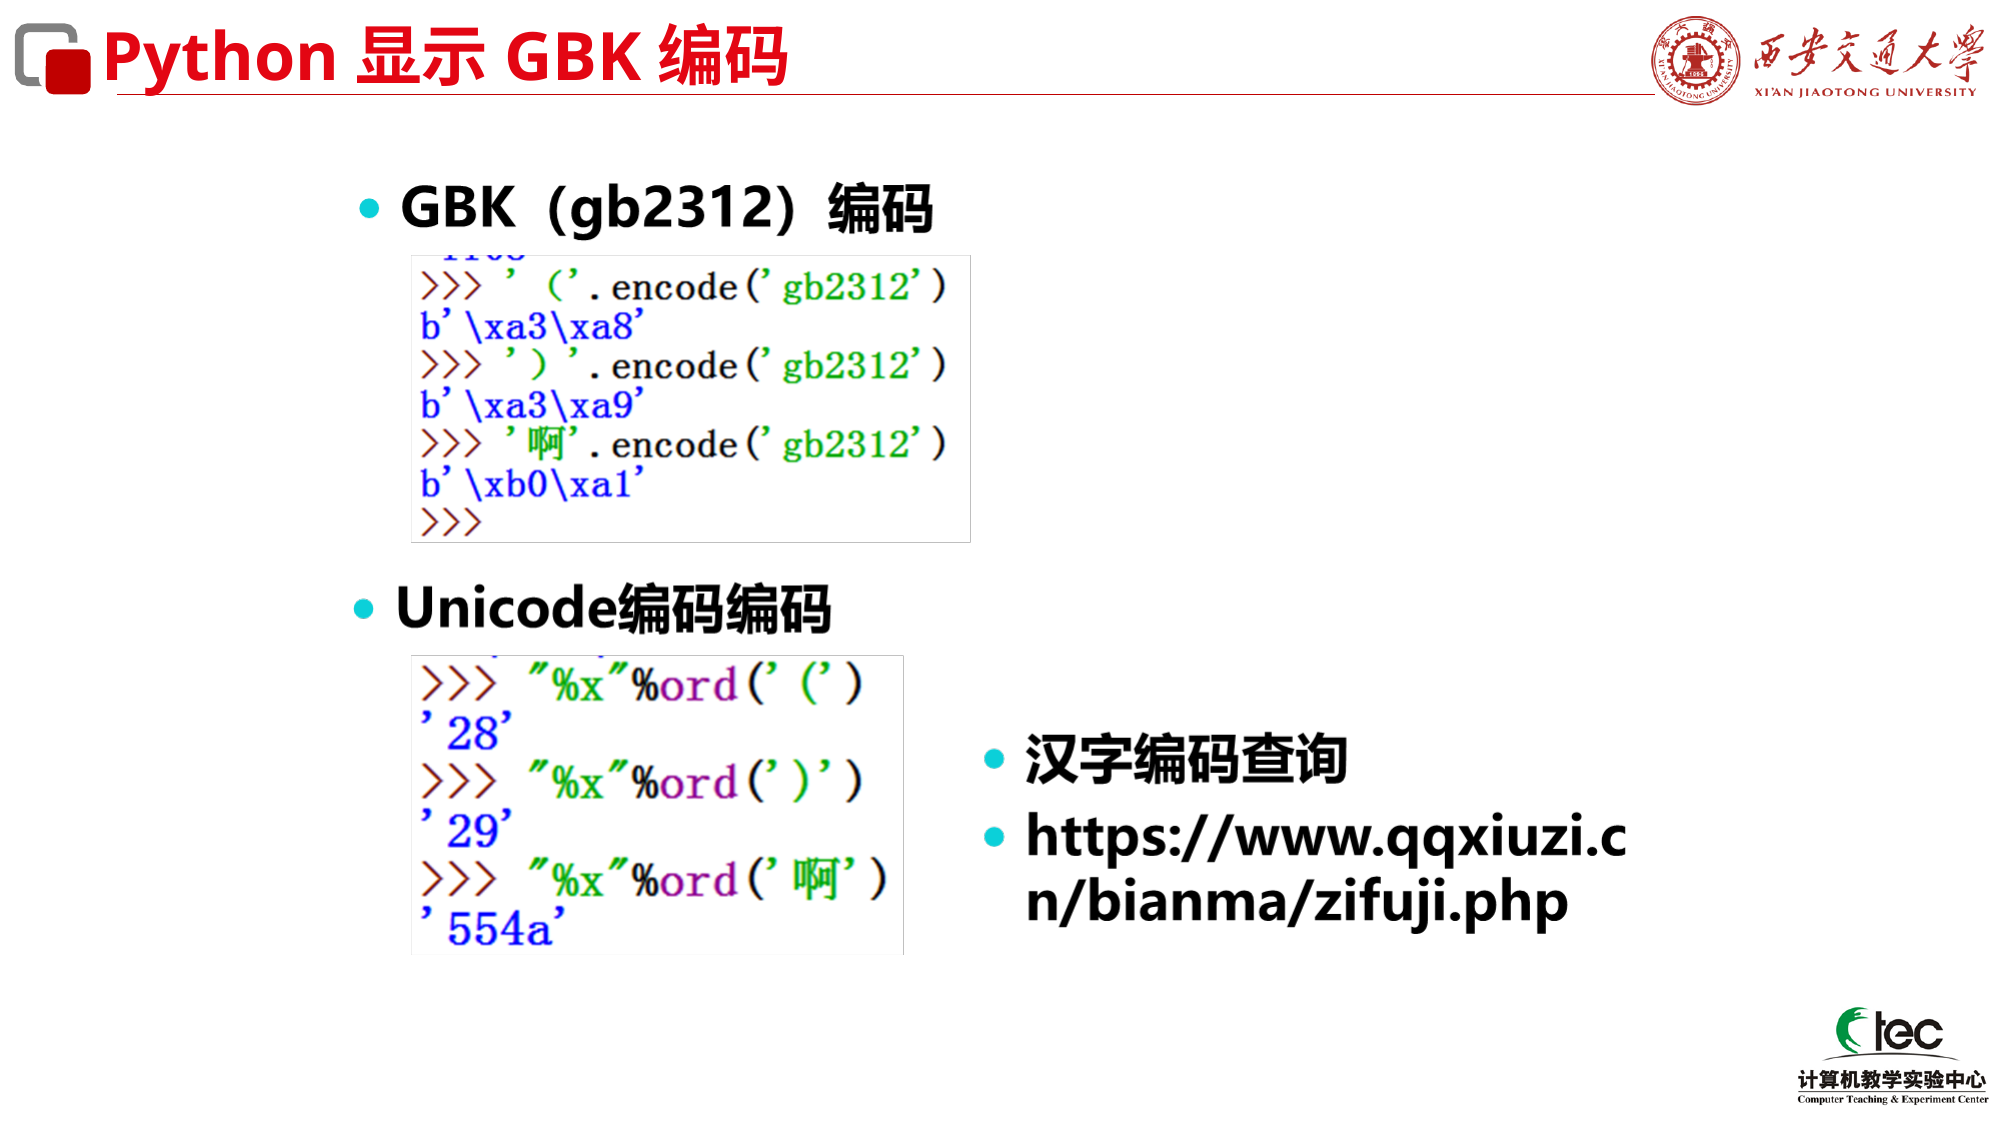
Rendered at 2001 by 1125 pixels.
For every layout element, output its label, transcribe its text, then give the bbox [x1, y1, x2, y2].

picture [1788, 993, 2000, 1125]
text_box Python显示GBK编码 [86, 6, 807, 102]
picture [1647, 12, 1995, 109]
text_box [19, 27, 91, 95]
picture [322, 158, 1678, 966]
